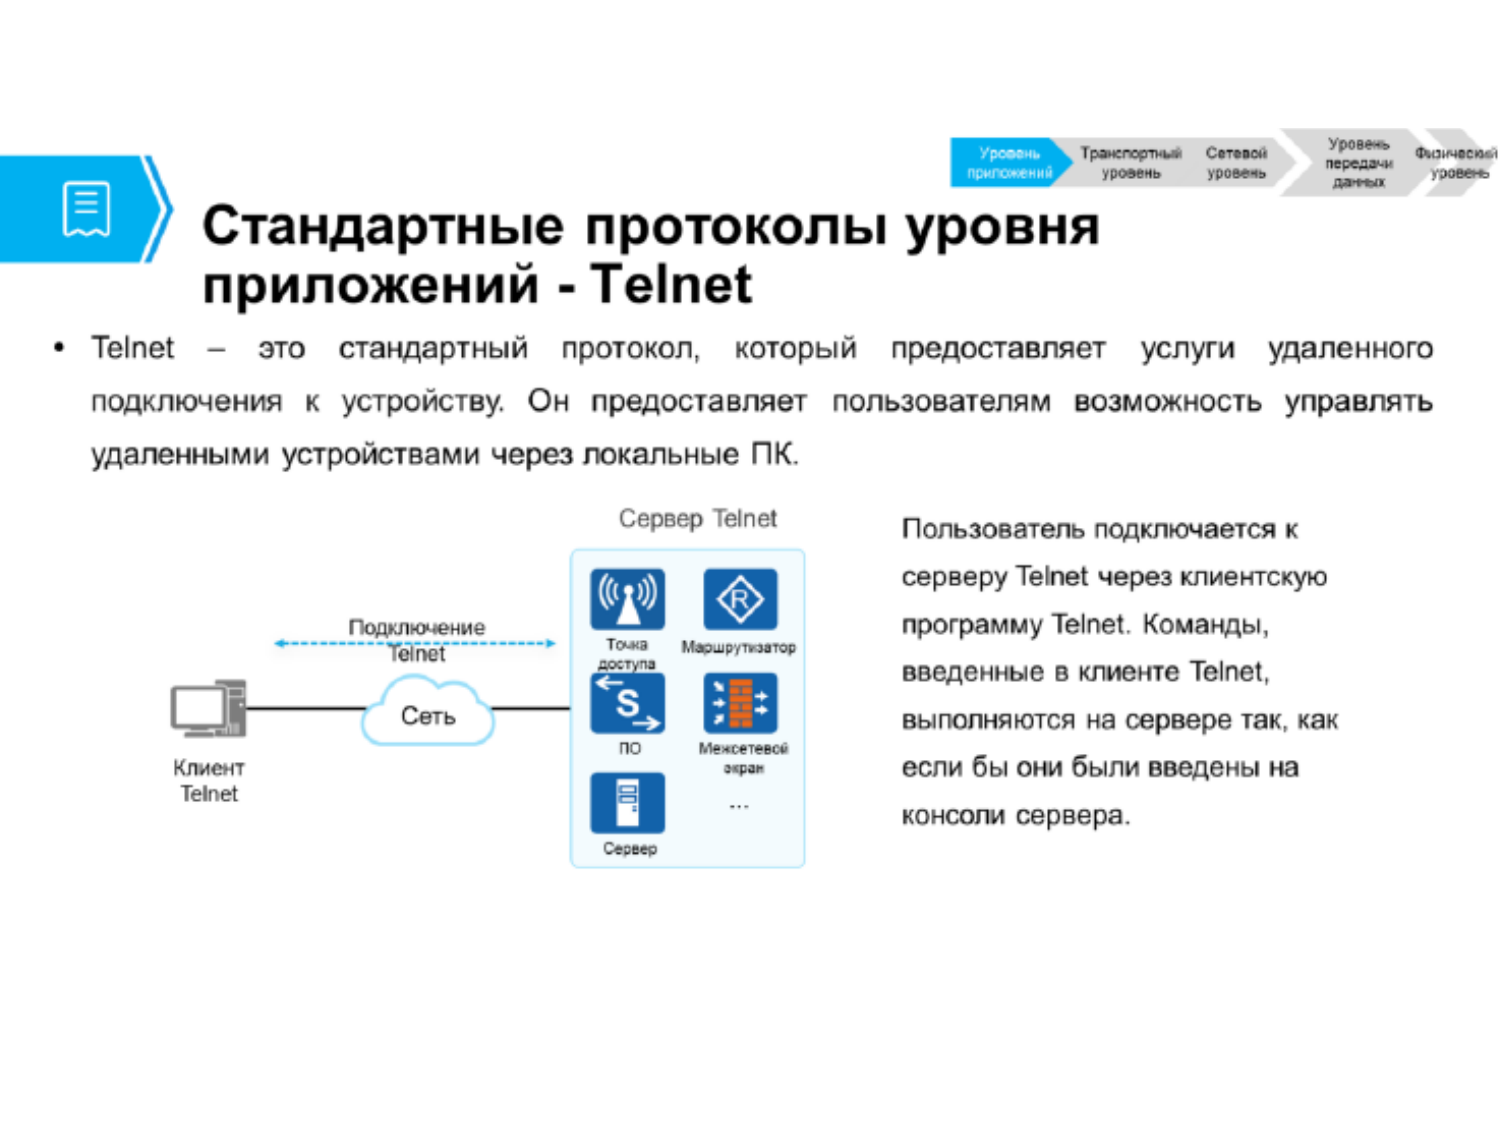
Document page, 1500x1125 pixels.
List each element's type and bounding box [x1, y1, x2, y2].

list [0, 128, 1500, 922]
